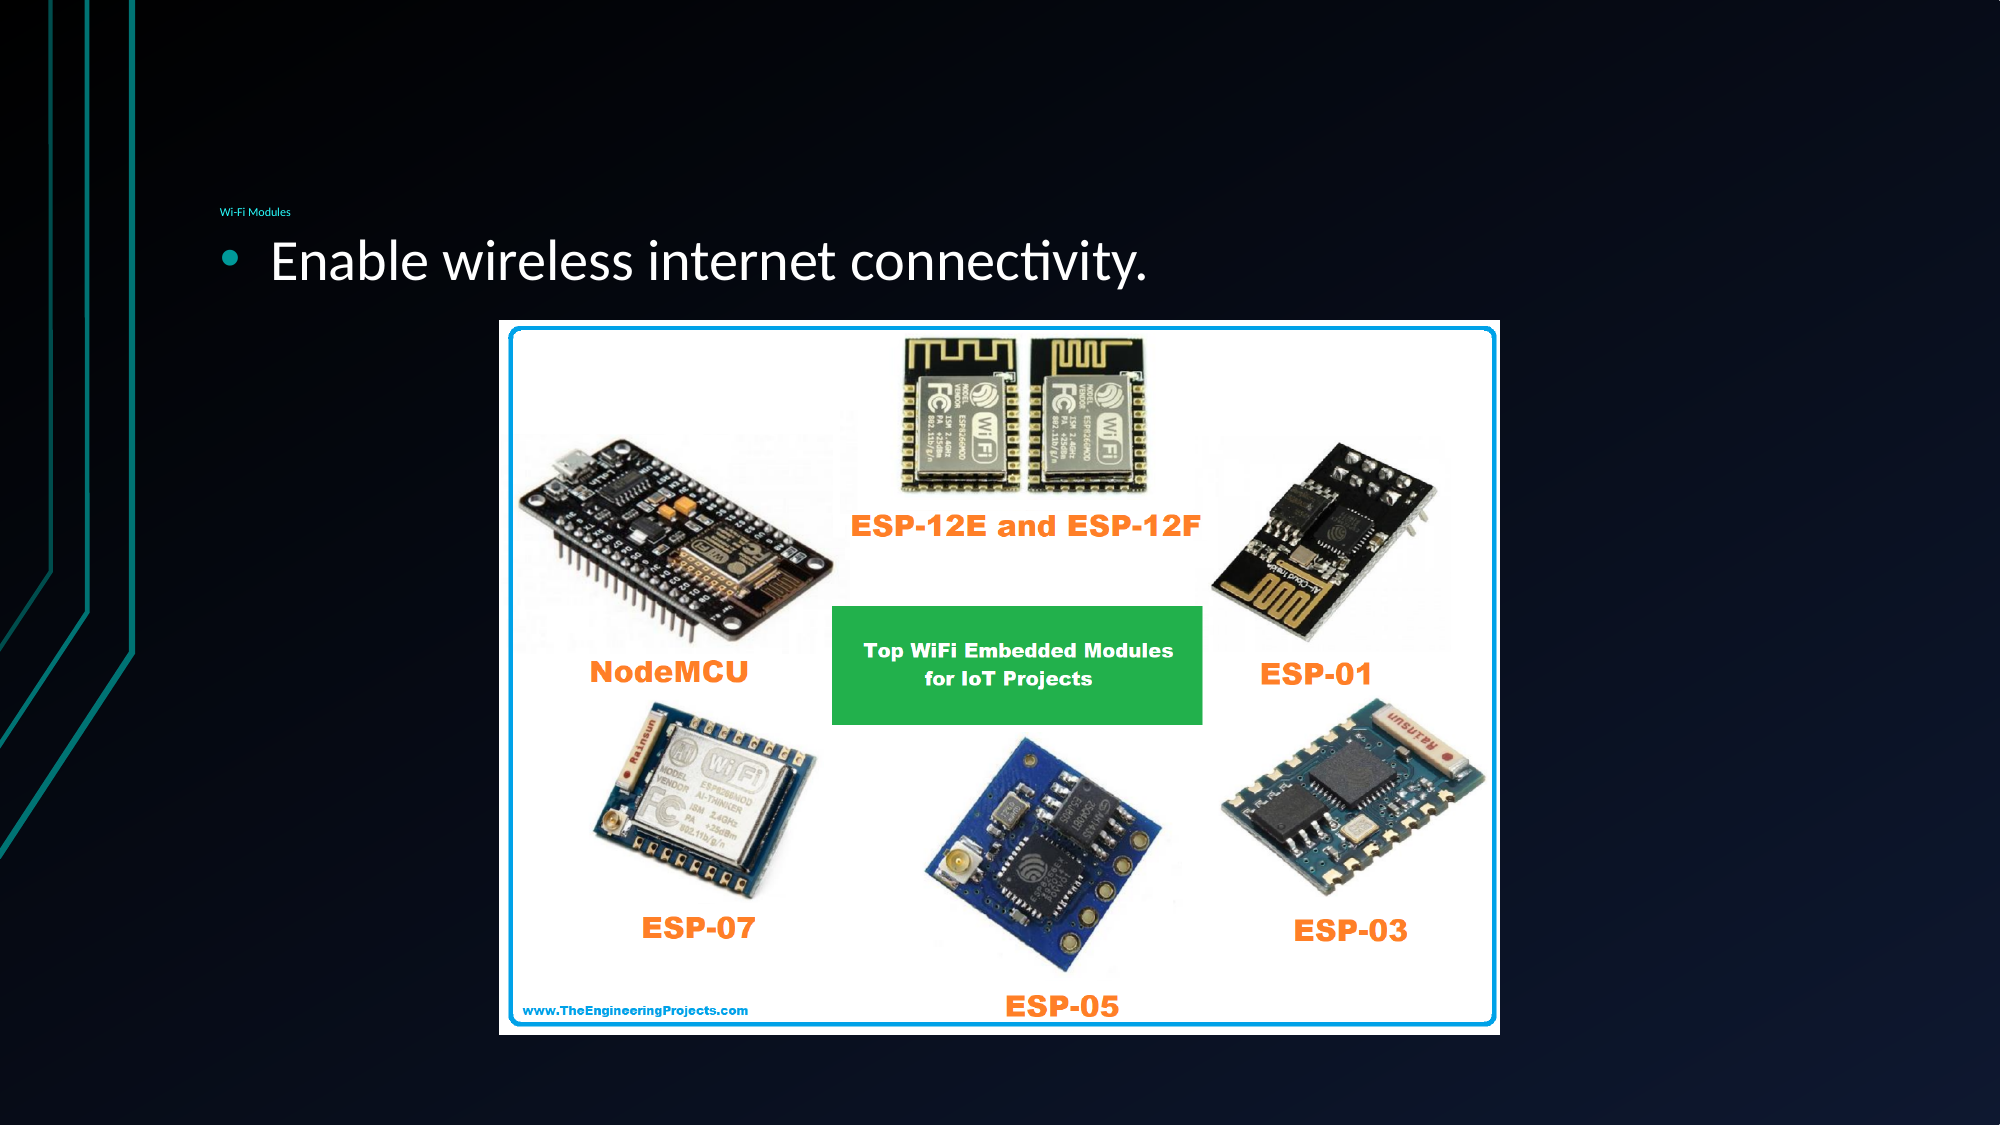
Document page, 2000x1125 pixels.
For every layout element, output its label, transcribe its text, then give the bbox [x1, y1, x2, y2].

list Enable wireless internet connectivity. [199, 219, 1853, 1012]
picture [499, 320, 1501, 1035]
title Wi-Fi Modules [199, 196, 1900, 244]
